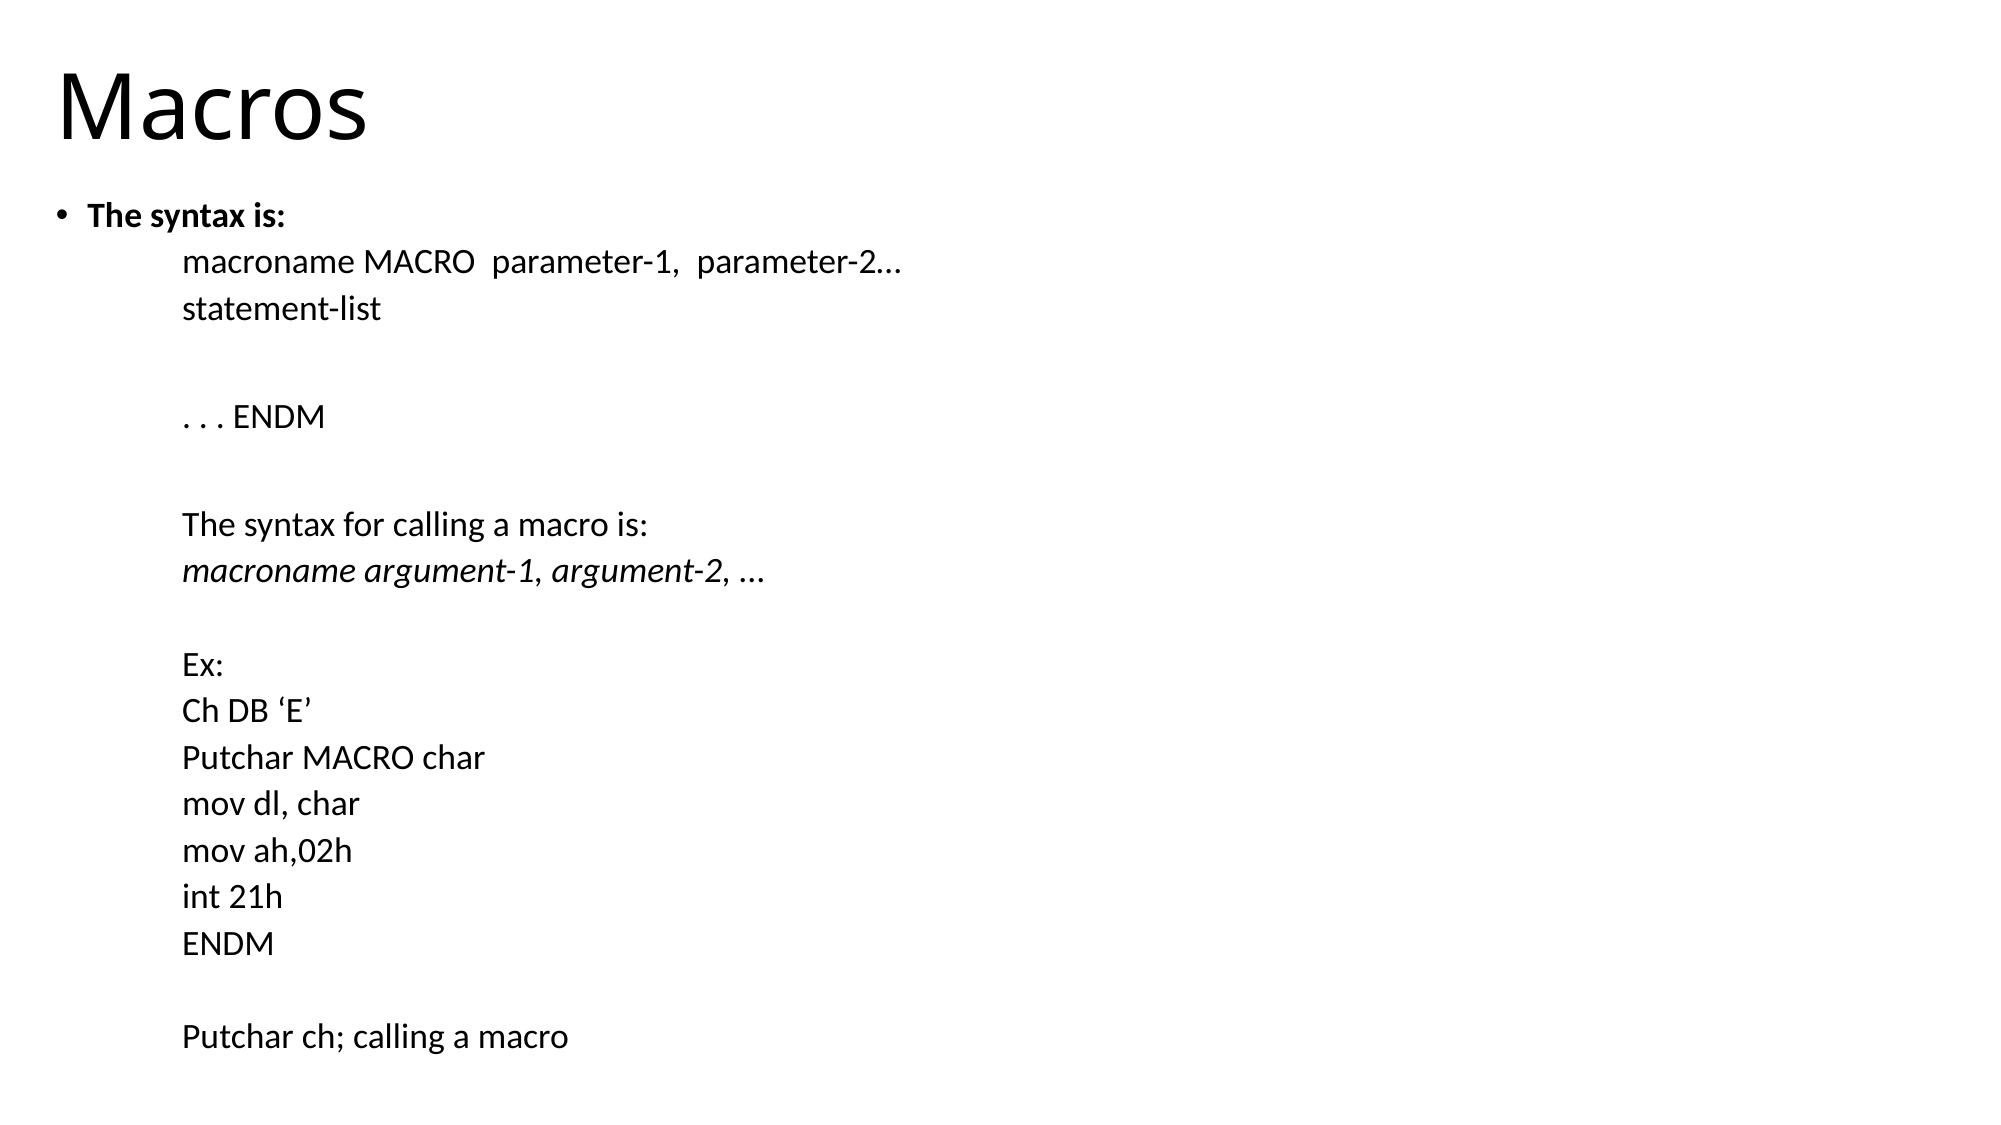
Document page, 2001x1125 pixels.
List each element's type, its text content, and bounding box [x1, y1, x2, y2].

list The syntax is: macroname MACRO parameter-1, parameter-2… statement-list . . . ENDM The syntax for calling a macro is: macroname argument-1, argument-2, ... Ex: Ch DB ‘E’ Putchar MACRO char mov dl, char mov ah,02h int 21h ENDM Putchar ch; calling a macro [40, 189, 1920, 1066]
title Macros [40, 31, 1863, 189]
